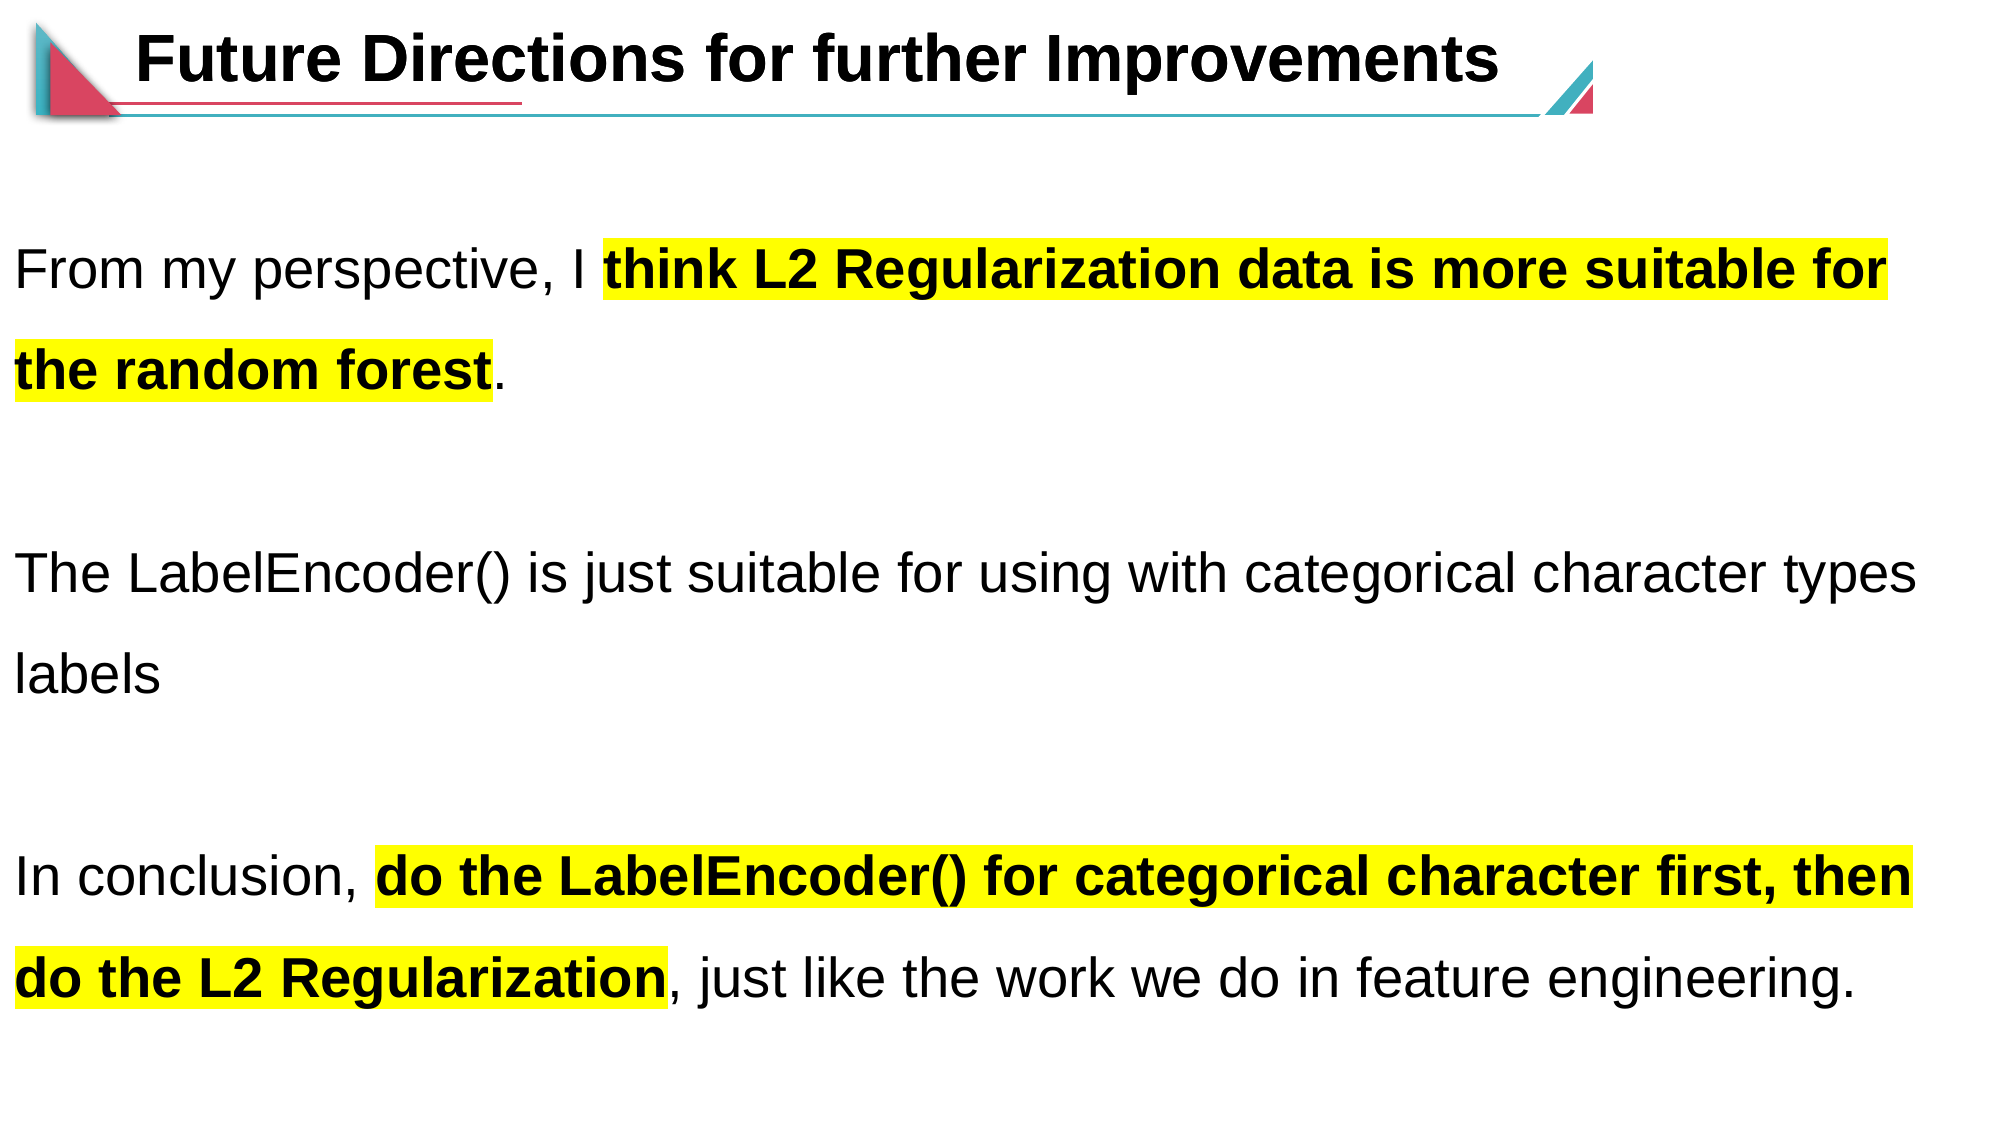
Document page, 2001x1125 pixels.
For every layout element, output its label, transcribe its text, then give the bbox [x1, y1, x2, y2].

text_box [1562, 74, 1597, 117]
text_box Future Directions for further Improvements [91, 16, 1547, 103]
text_box [50, 42, 122, 116]
text_box From my perspective, I think L2 Regularization data is more suitable for the random forest. The LabelEncoder() is just suitable for using with categorical character types labels In conclusion, do the LabelEncoder() for categorical character first, then do the L2 Regularization, just like the work we do in feature engineering. [0, 191, 2000, 1016]
text_box [35, 22, 52, 116]
text_box [1537, 51, 1597, 119]
